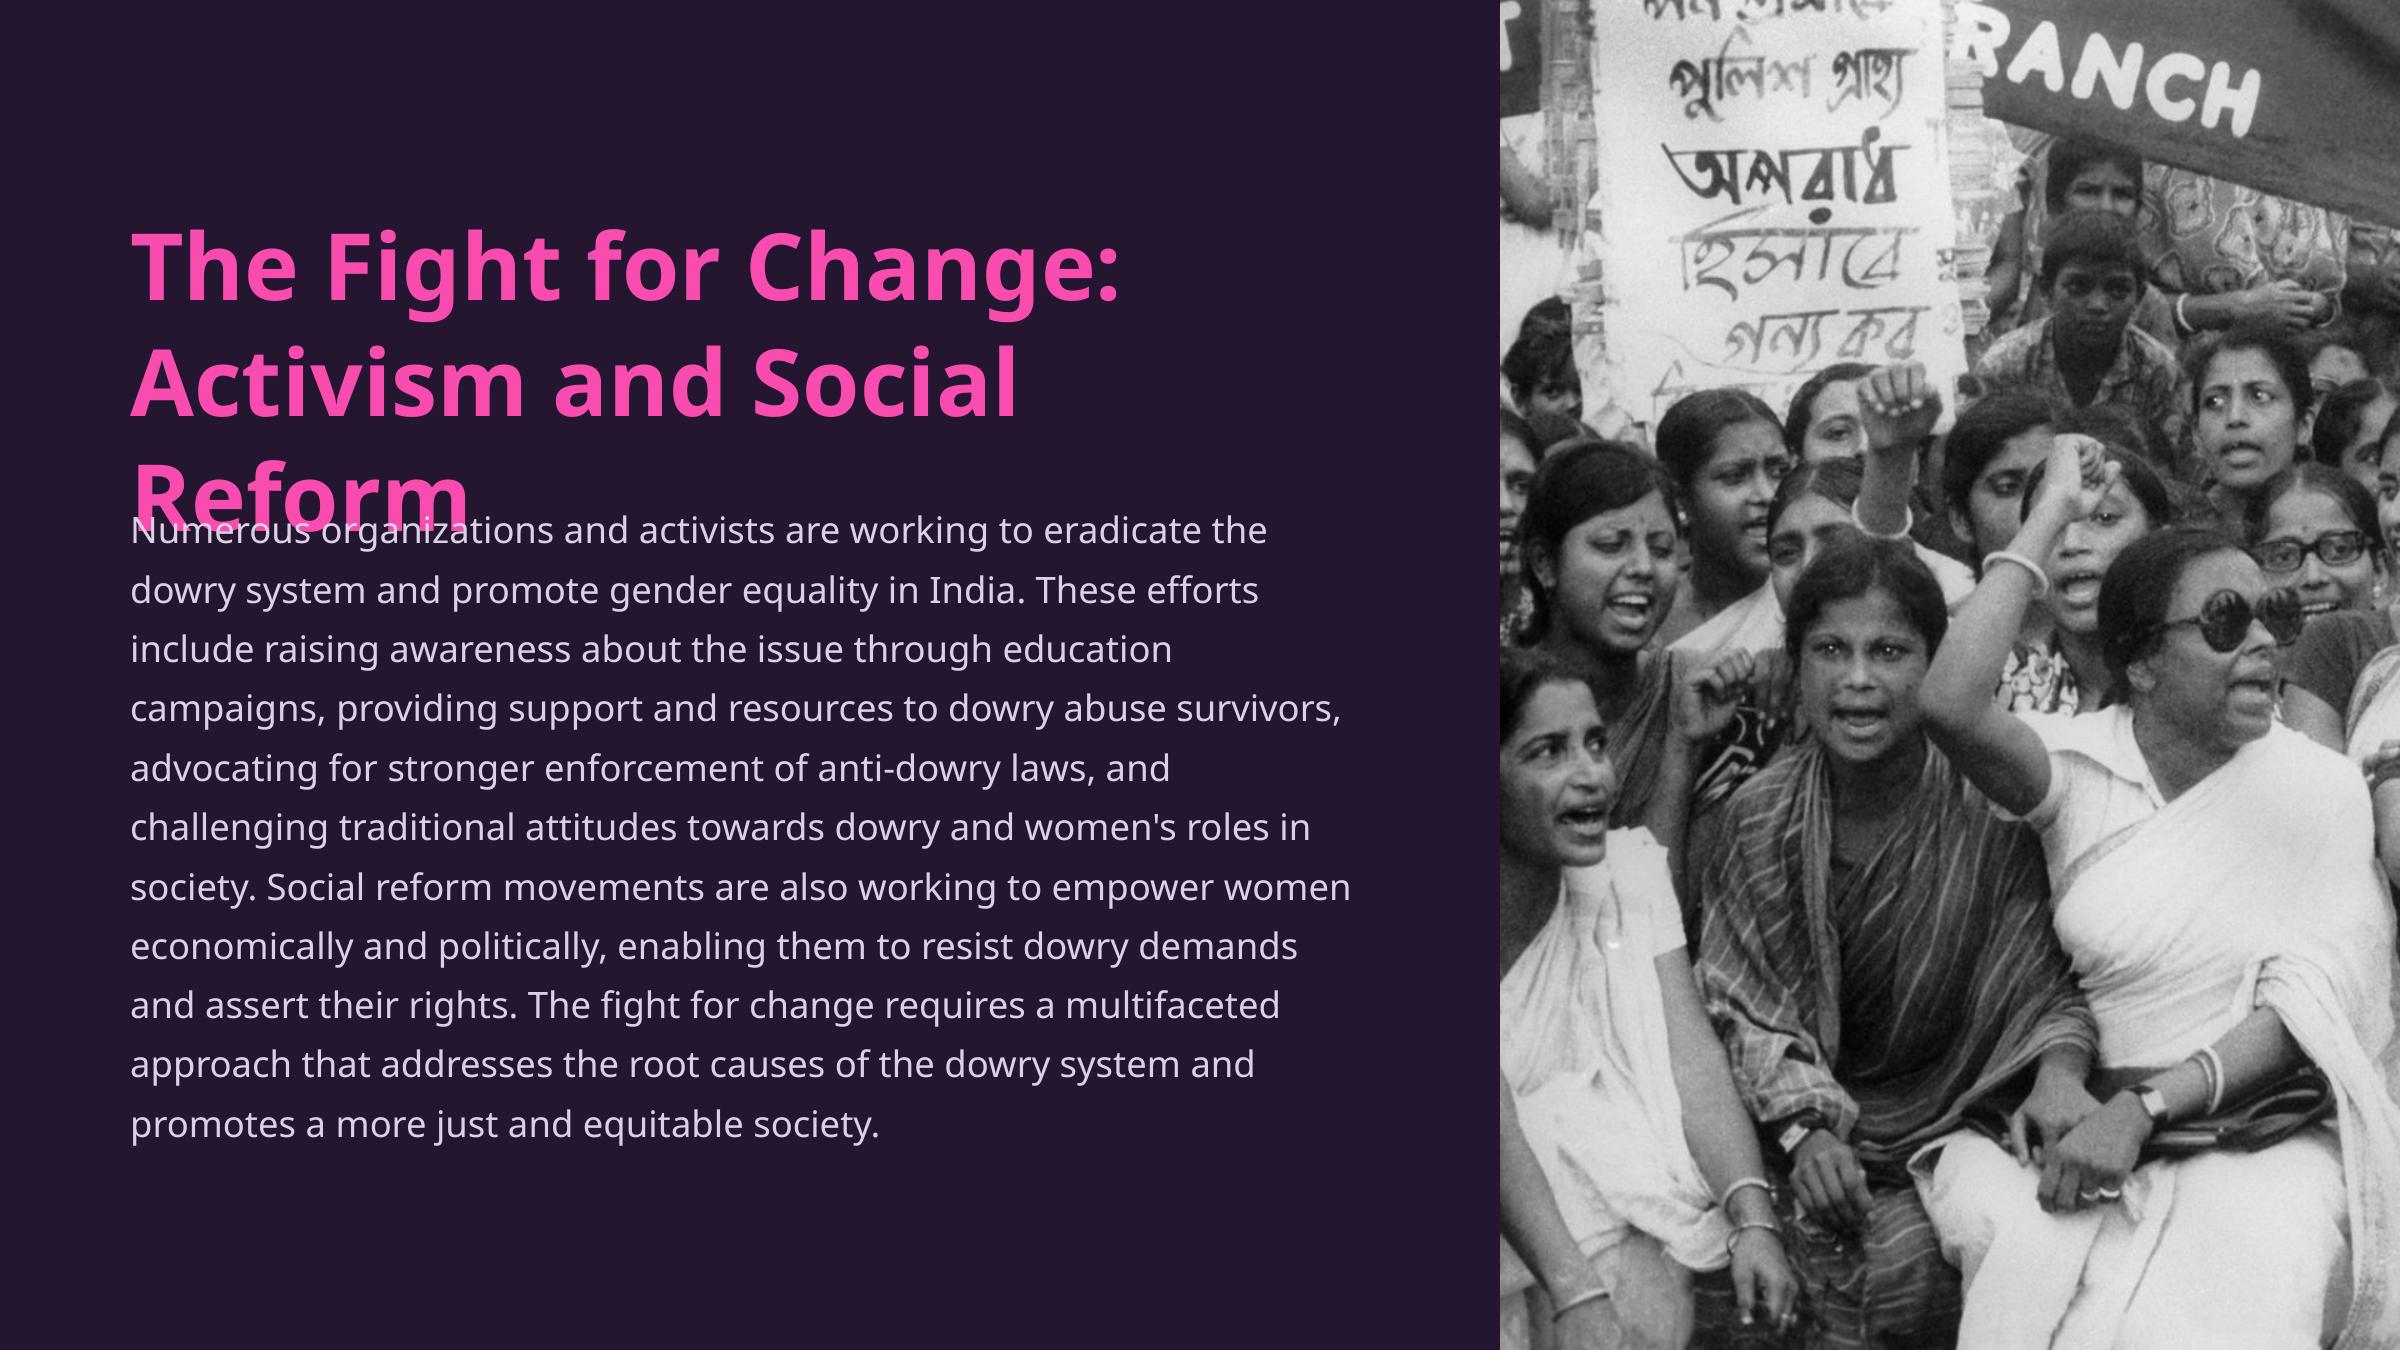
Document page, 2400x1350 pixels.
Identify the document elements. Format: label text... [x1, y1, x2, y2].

picture [1499, 0, 2400, 1350]
text_box Numerous organizations and activists are working to eradicate the dowry system and promote gender equality in India. These efforts include raising awareness about the issue through education campaigns, providing support and resources to dowry abuse survivors, advocating for stronger enforcement of anti-dowry laws, and challenging traditional attitudes towards dowry and women's roles in society. Social reform movements are also working to empower women economically and politically, enabling them to resist dowry demands and assert their rights. The fight for change requires a multifaceted approach that addresses the root causes of the dowry system and promotes a more just and equitable society. [130, 491, 1370, 1147]
text_box The Fight for Change: Activism and Social Reform [130, 203, 1370, 436]
